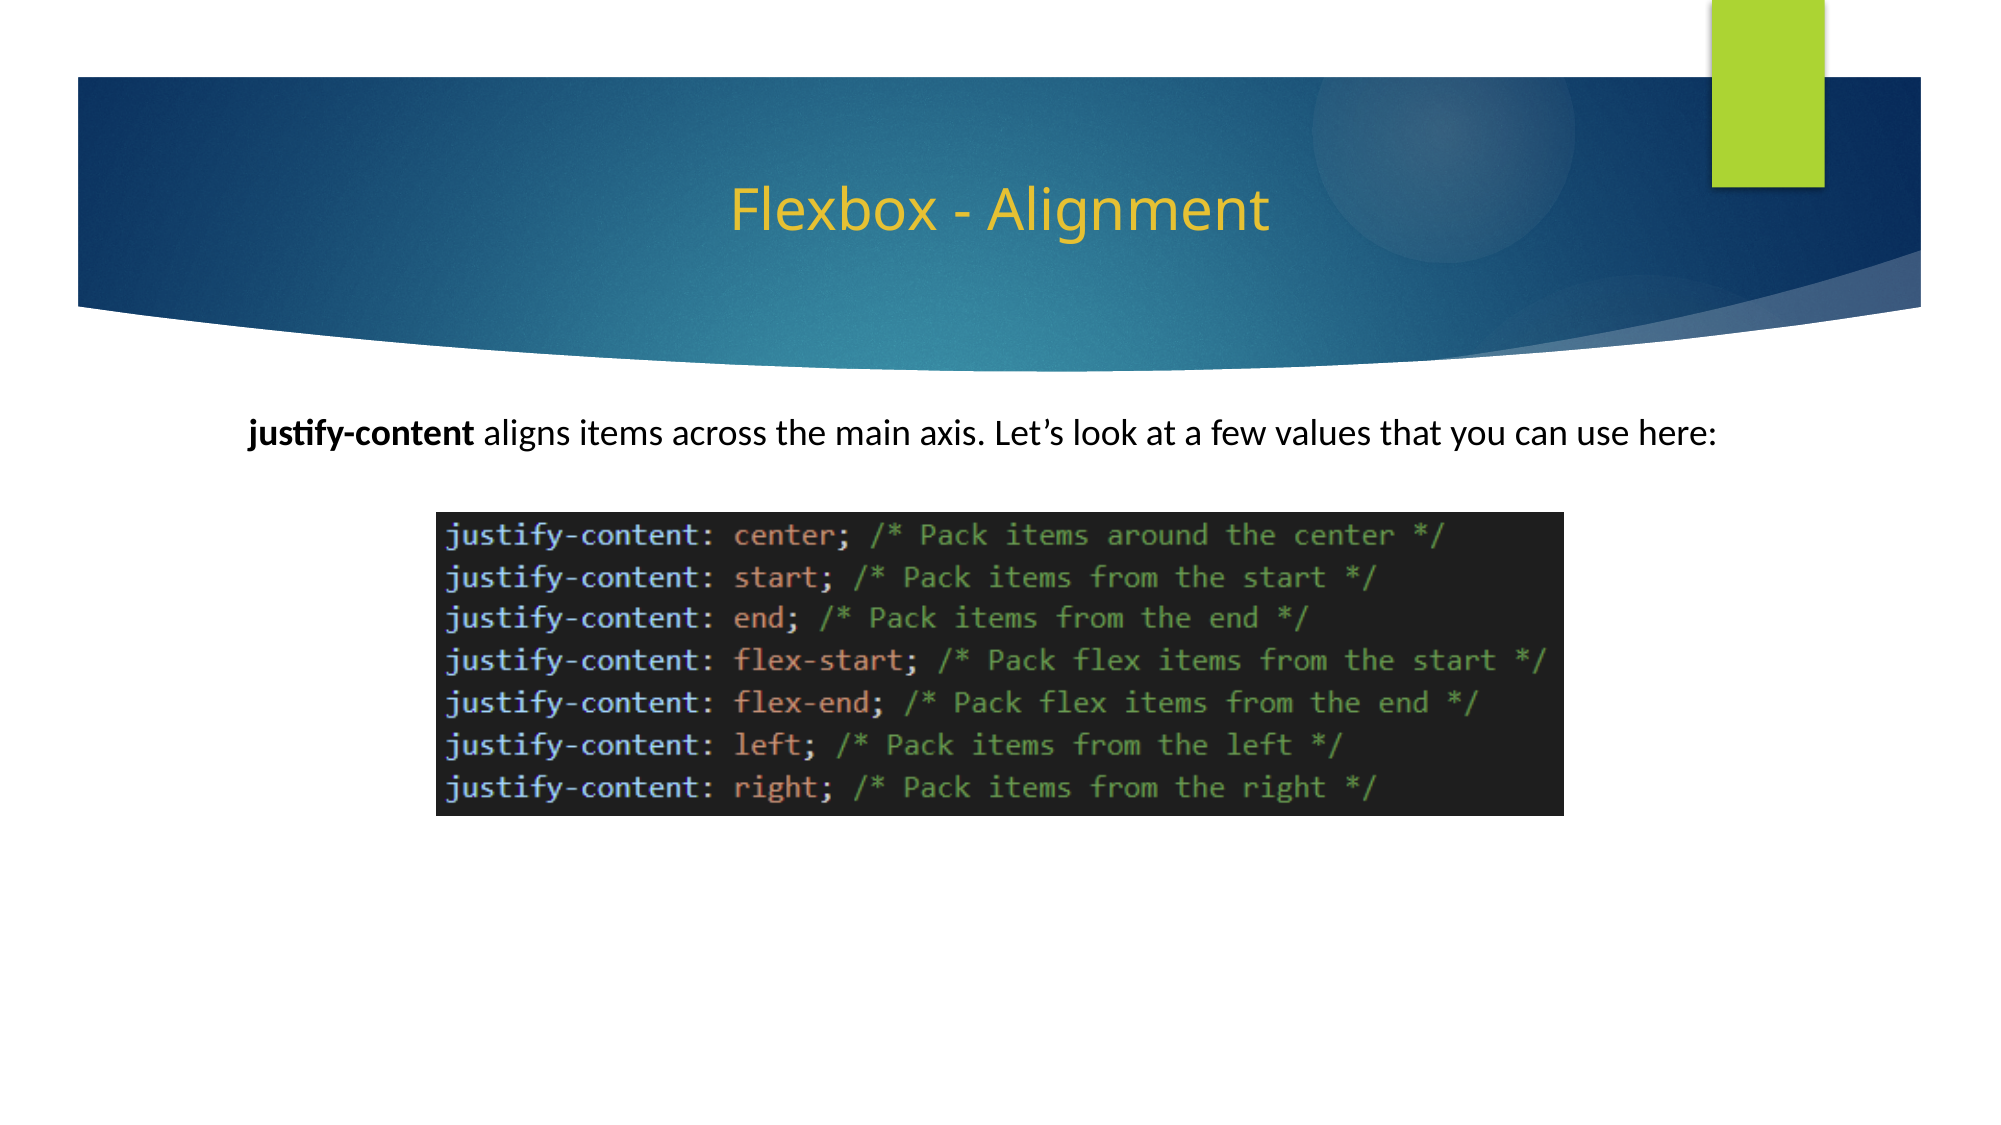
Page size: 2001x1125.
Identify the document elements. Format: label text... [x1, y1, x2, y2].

text_box justify-content aligns items across the main axis. Let’s look at a few values that you can use here: [83, 400, 1916, 461]
picture [435, 511, 1564, 816]
title Flexbox - Alignment [530, 167, 1470, 250]
